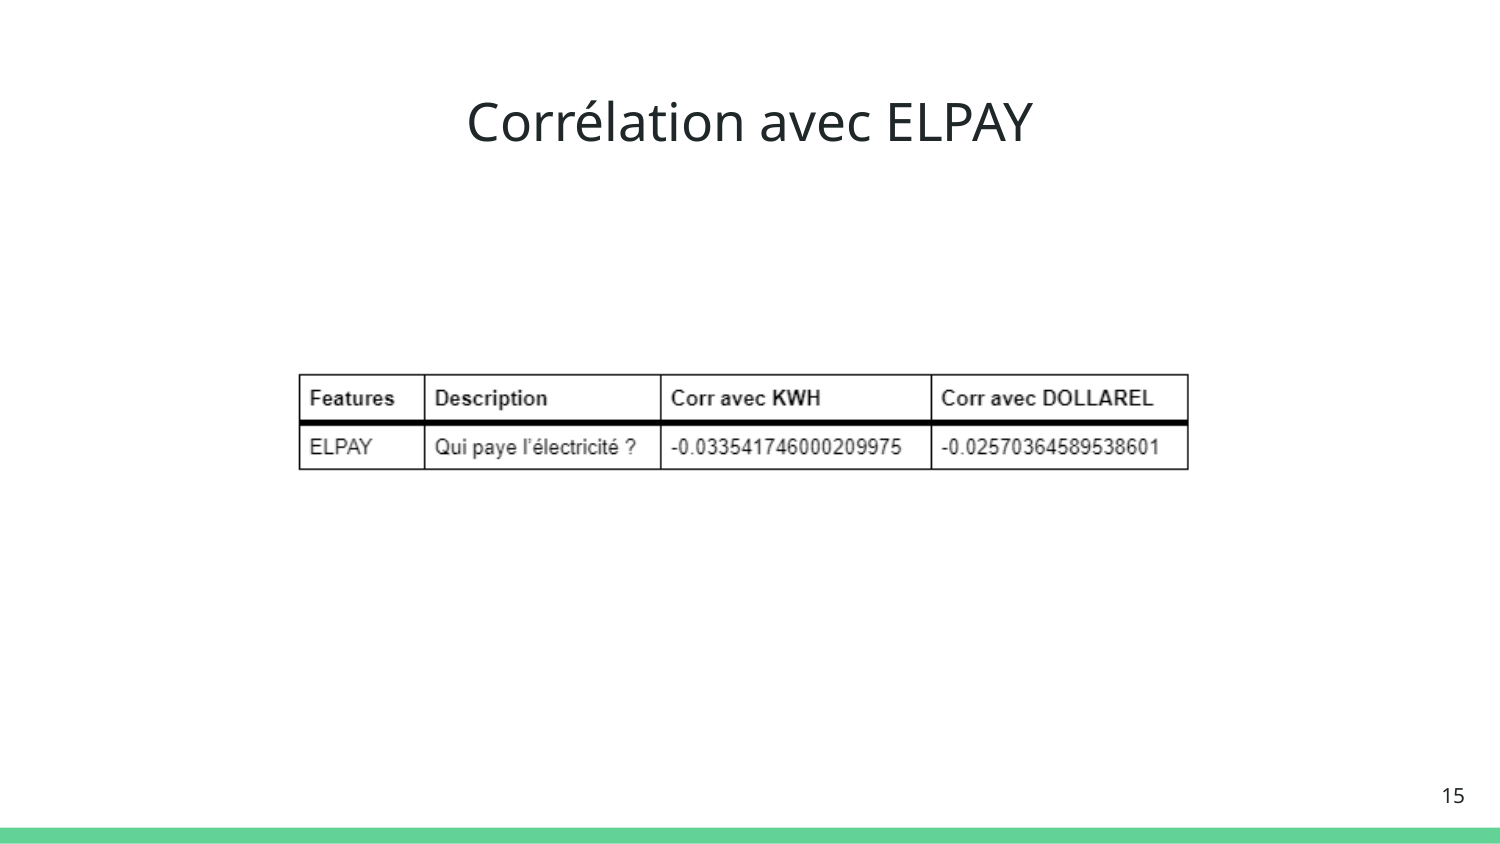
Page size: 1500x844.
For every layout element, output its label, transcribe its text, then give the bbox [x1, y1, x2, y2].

slide_number ‹#› [1389, 764, 1480, 830]
title Corrélation avec ELPAY [51, 72, 1449, 167]
picture [285, 357, 1215, 487]
